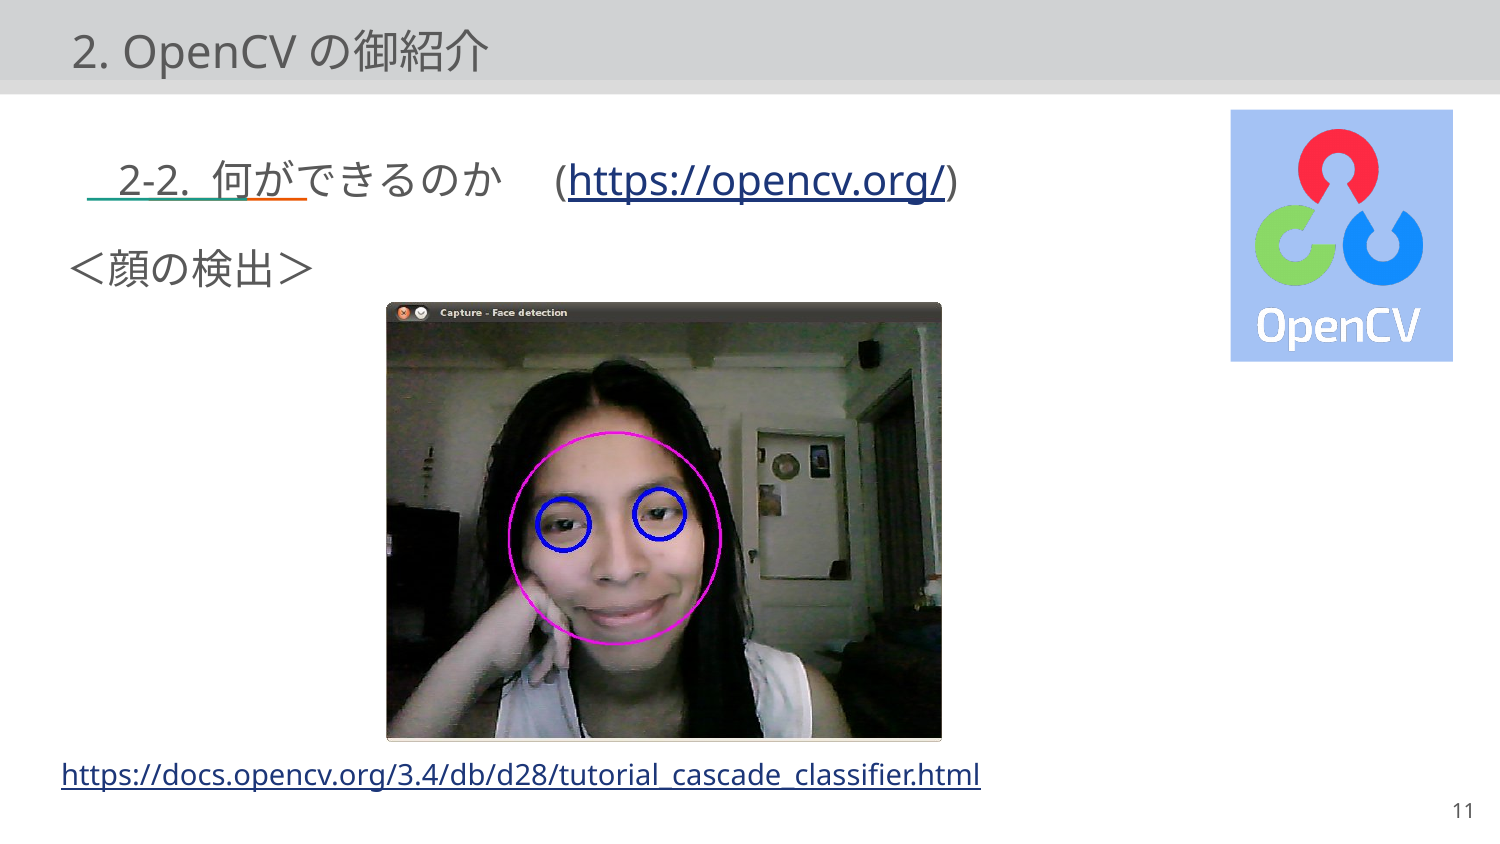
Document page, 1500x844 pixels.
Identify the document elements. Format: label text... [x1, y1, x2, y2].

picture [1255, 129, 1424, 352]
list 2. OpenCVの御紹介 [0, 0, 1500, 95]
text_box [1230, 109, 1453, 362]
picture [386, 302, 942, 742]
slide_number ‹#› [1400, 779, 1491, 844]
list 2-2. 何ができるのか (https://opencv.org/) ＜顔の検出＞ [51, 129, 1449, 818]
text_box https://docs.opencv.org/3.4/db/d28/tutorial_cascade_classifier.html [46, 741, 1058, 812]
